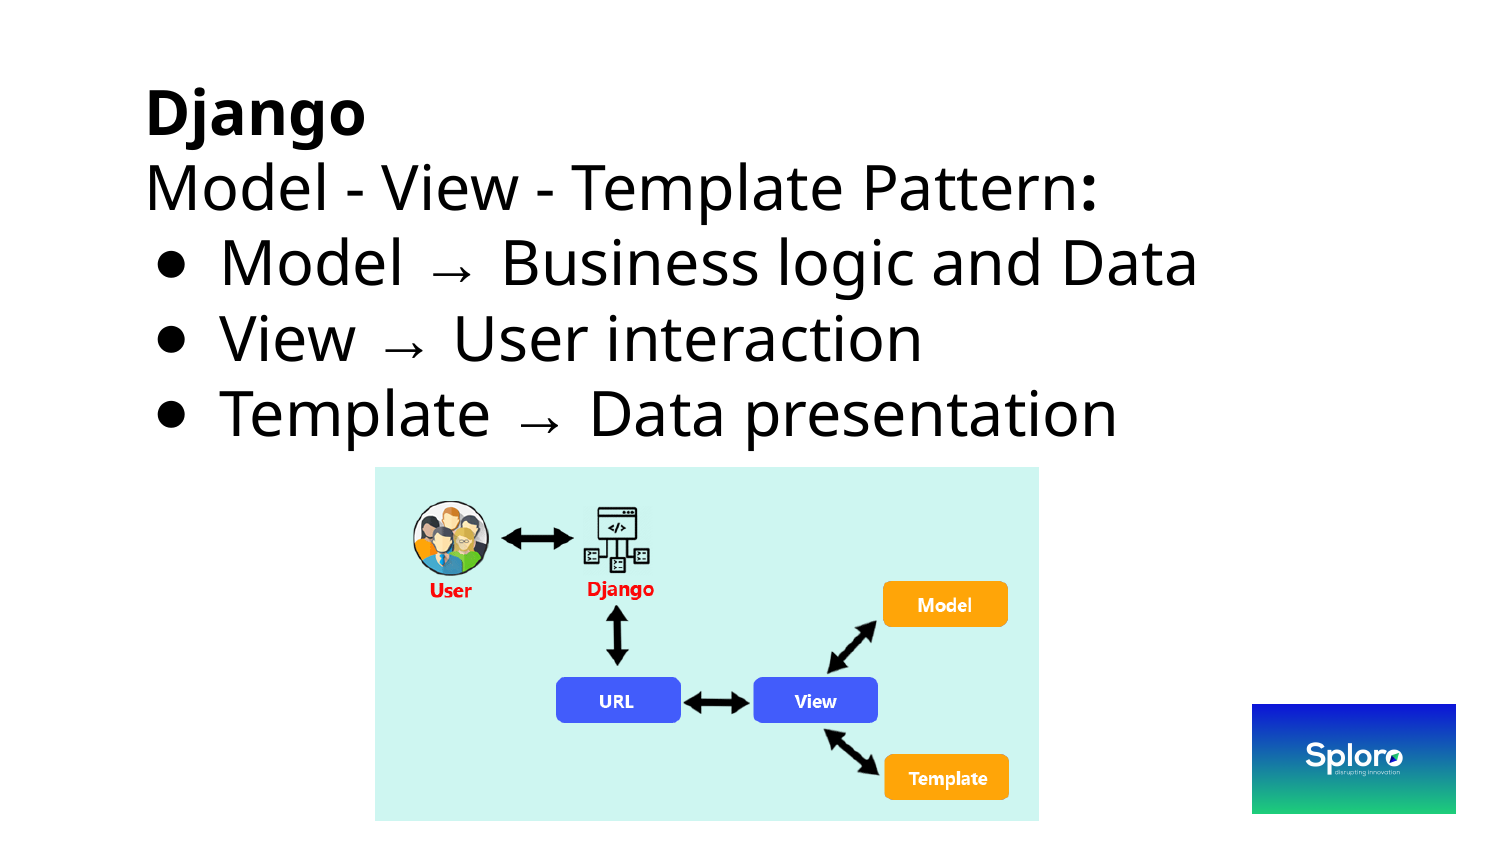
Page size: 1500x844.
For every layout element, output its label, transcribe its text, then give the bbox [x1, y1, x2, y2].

picture [1252, 704, 1456, 814]
title Django Model - View - Template Pattern: Model → Business logic and Data View → User interaction Template → Data presentation [129, 57, 1392, 468]
picture [375, 467, 1039, 822]
